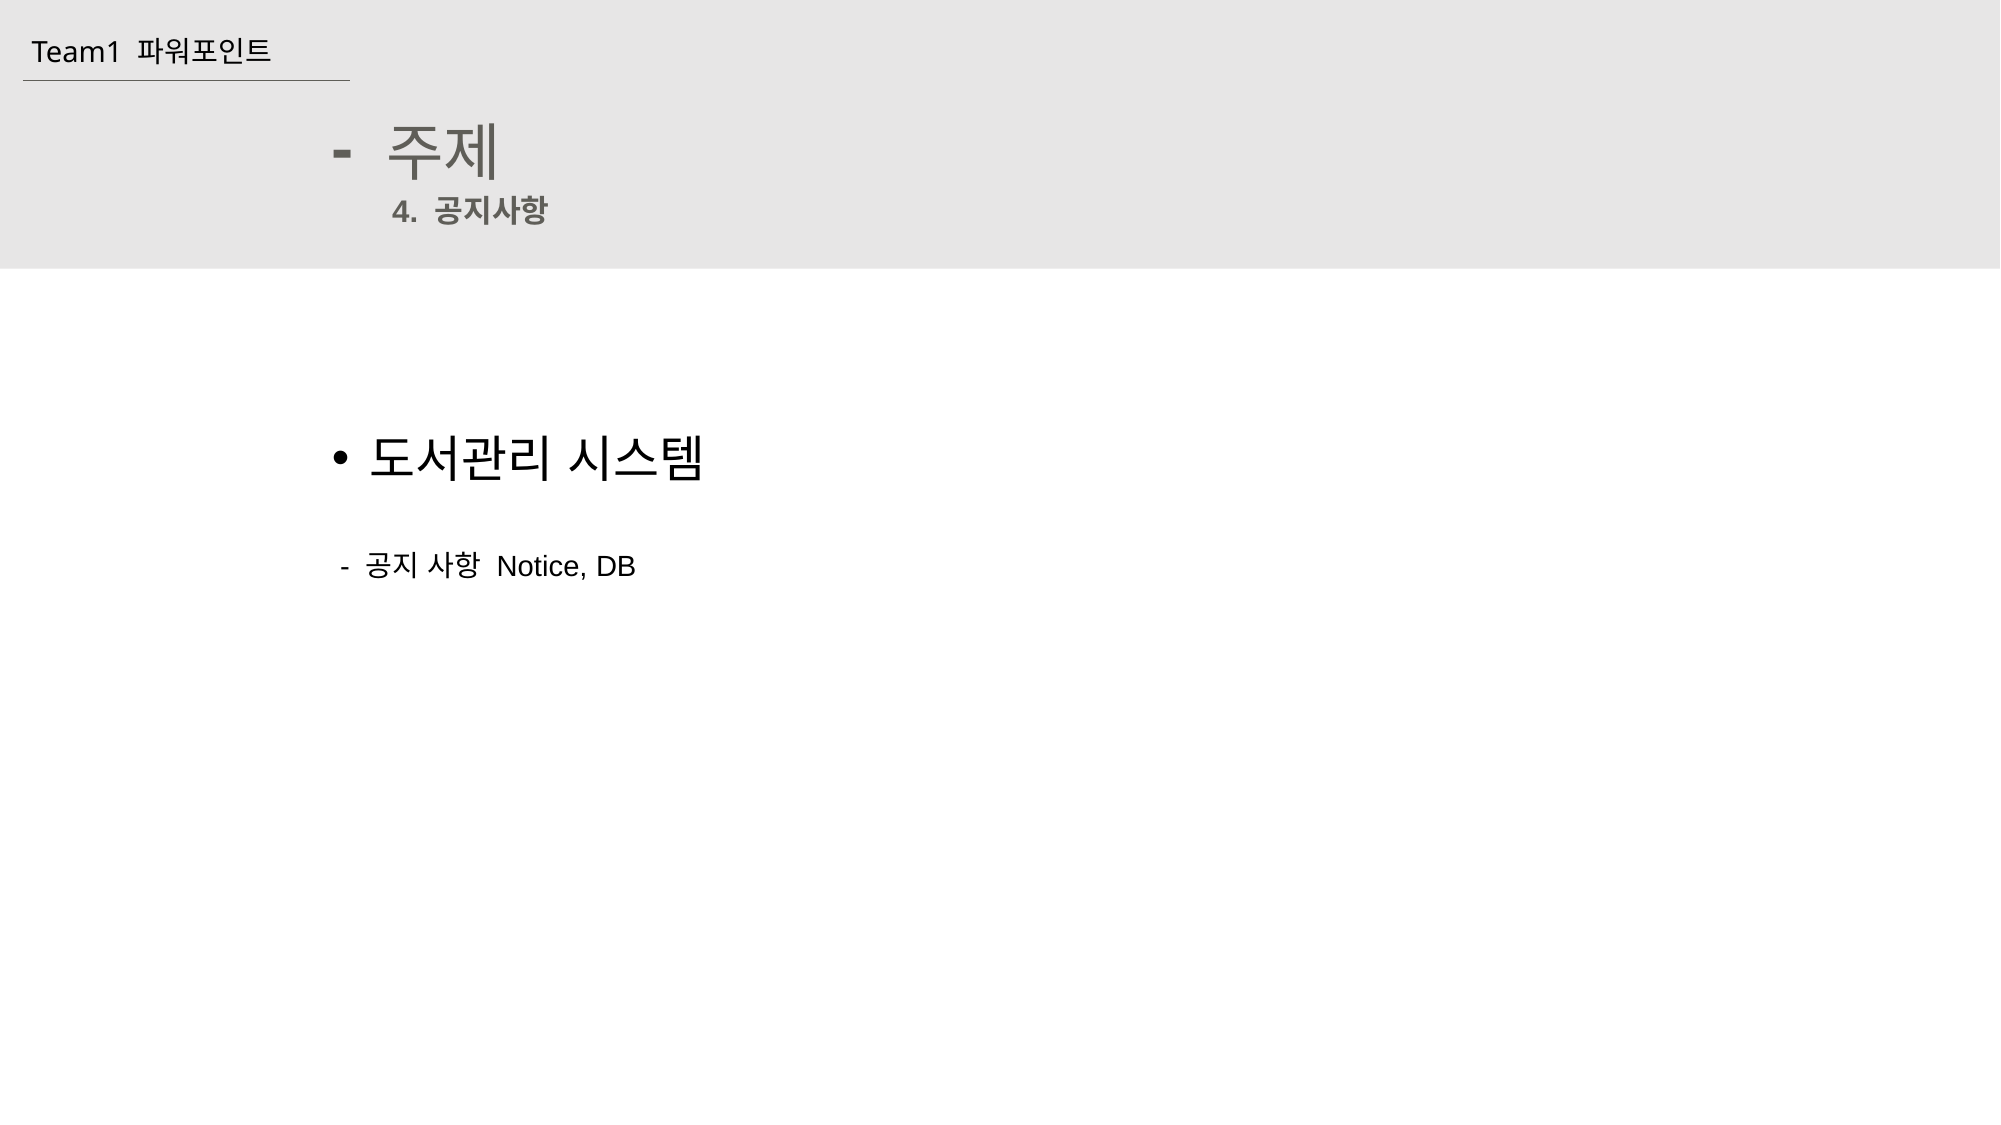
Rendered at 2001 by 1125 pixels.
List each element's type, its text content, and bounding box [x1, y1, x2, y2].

text_box 도서관리 시스템 - 공지 사항 Notice, DB [317, 419, 1318, 590]
text_box Team1 파워포인트 [16, 25, 318, 76]
text_box 주제 [371, 105, 753, 196]
text_box 4. 공지사항 [377, 183, 961, 236]
text_box - [265, 96, 369, 192]
text_box [0, 0, 2000, 269]
